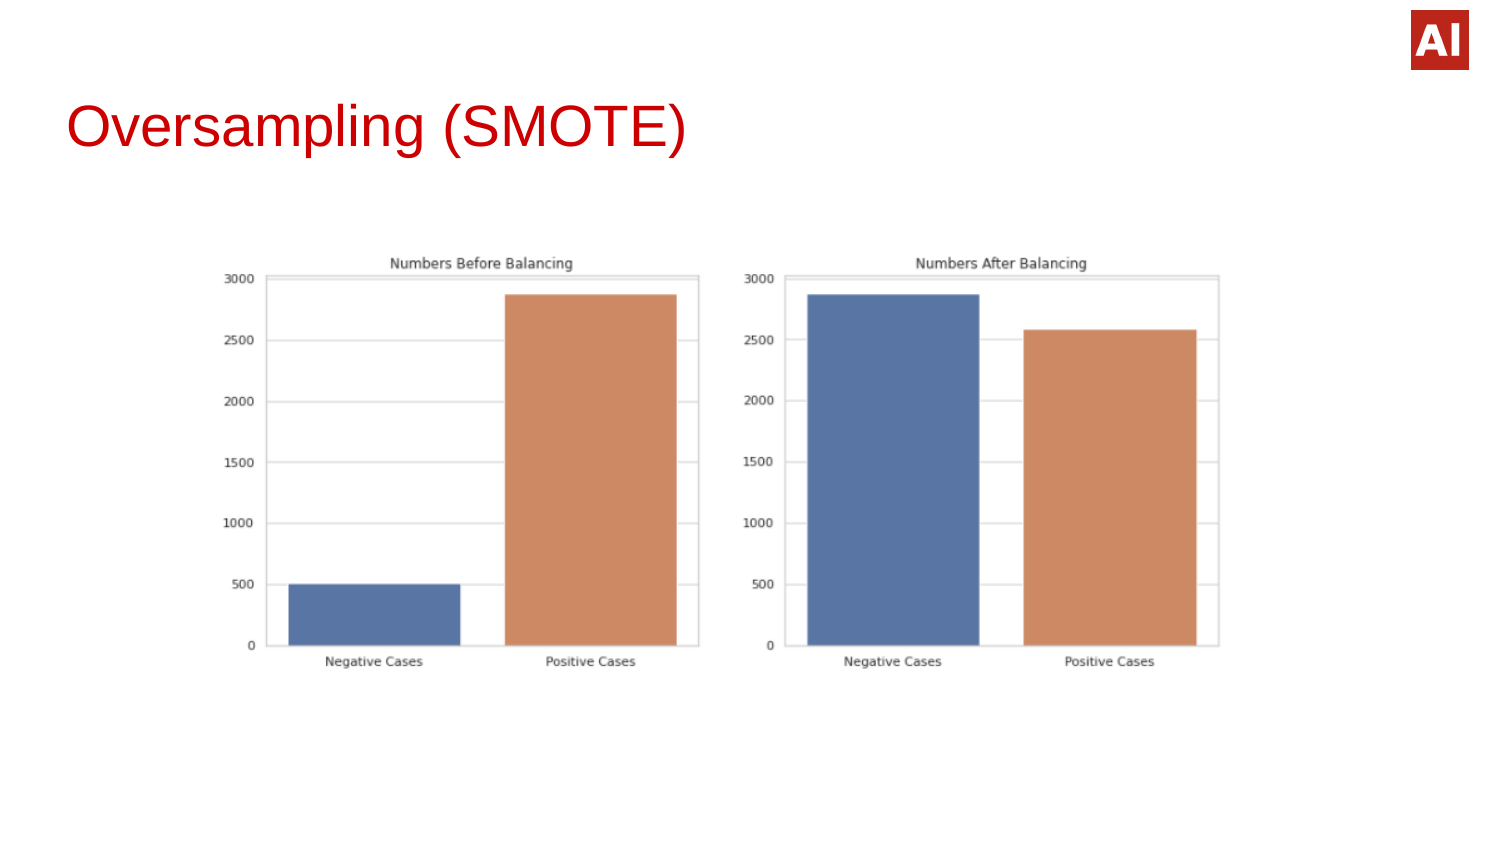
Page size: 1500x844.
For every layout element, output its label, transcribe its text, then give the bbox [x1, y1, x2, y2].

picture [201, 237, 1259, 710]
picture [1411, 10, 1469, 70]
title Oversampling (SMOTE) [51, 72, 1449, 167]
